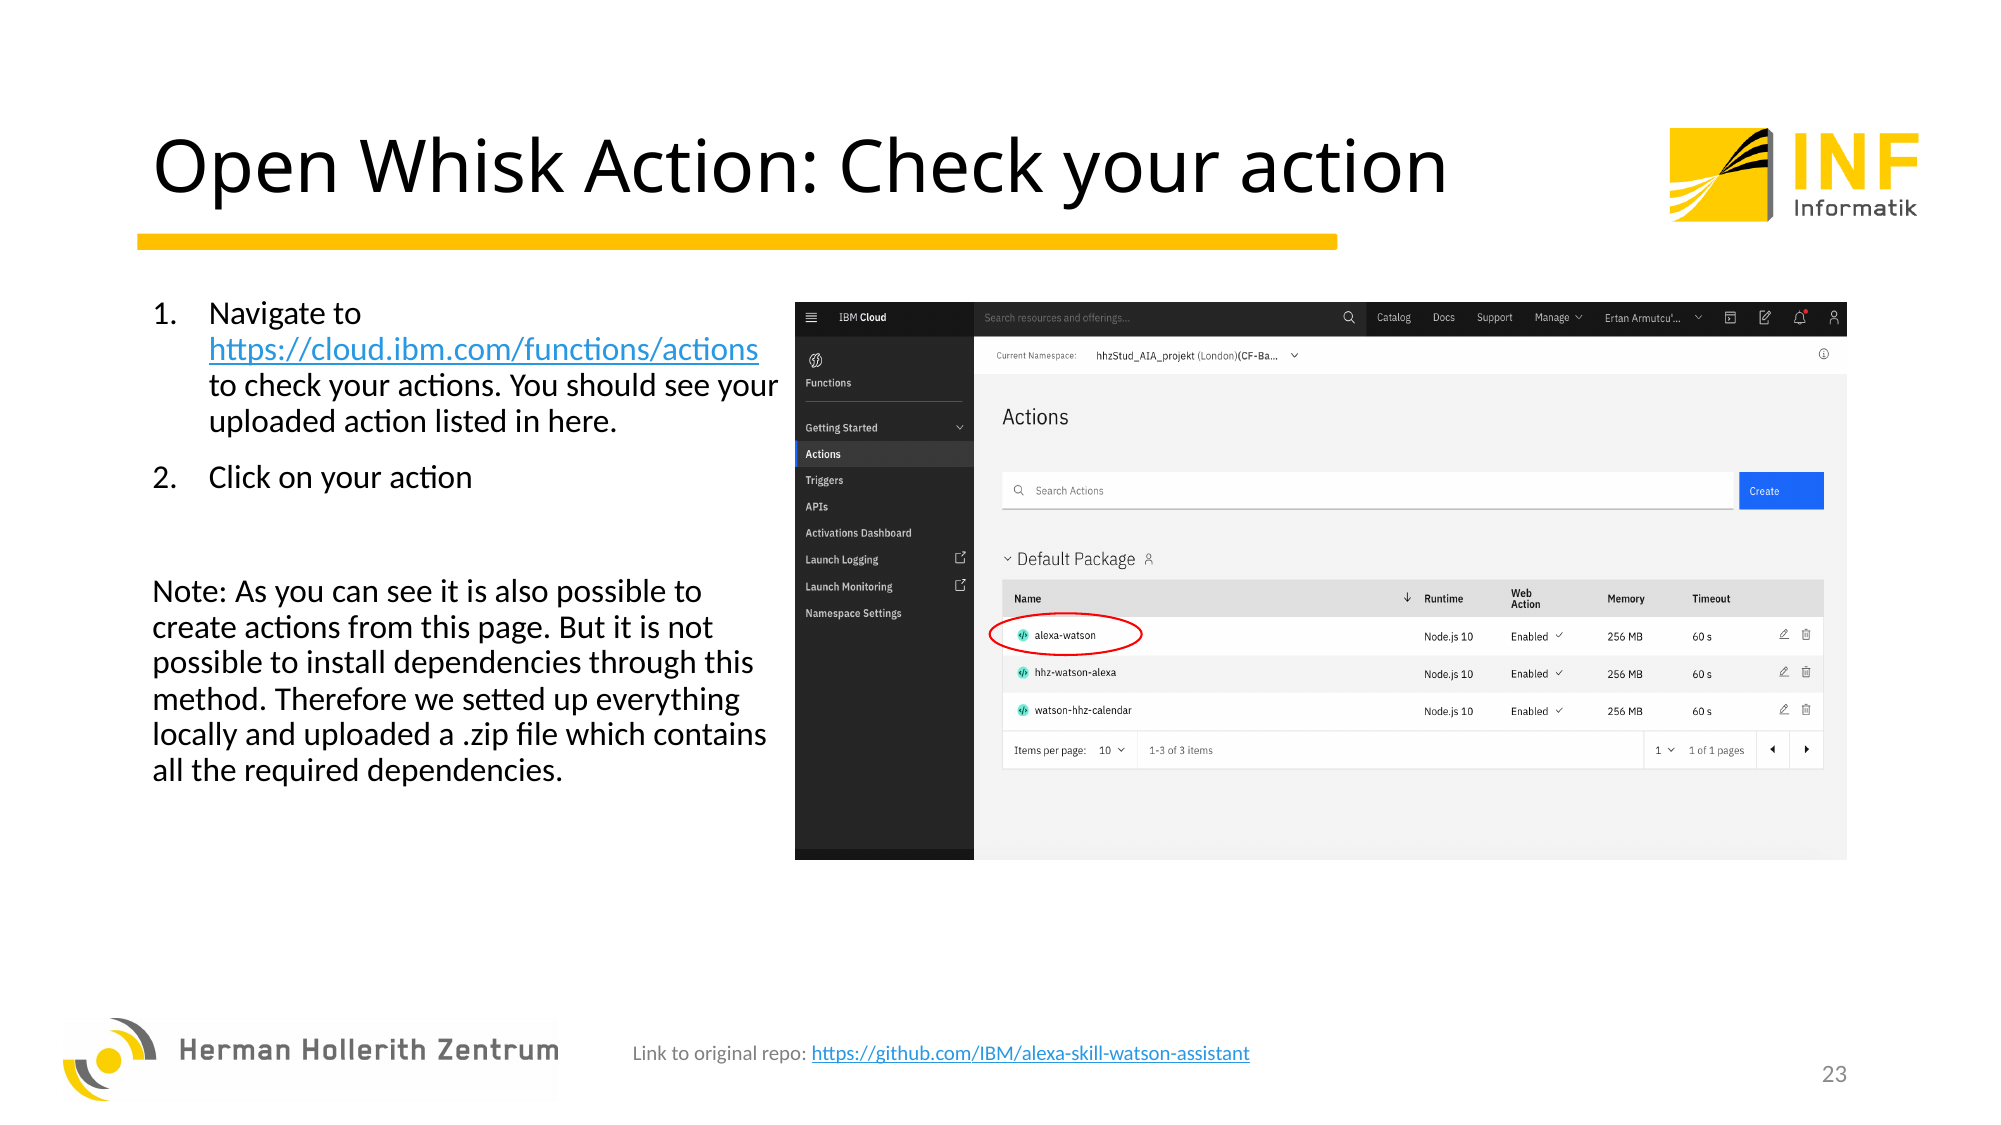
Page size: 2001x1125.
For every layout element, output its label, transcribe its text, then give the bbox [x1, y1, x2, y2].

text_box Link to original repo: https://github.com/IBM/alexa-skill-watson-assistant [618, 1032, 1631, 1072]
title Open Whisk Action: Check your action [137, 59, 1863, 278]
list Navigate to https://cloud.ibm.com/functions/actions to check your actions. You should see your uploaded action listed in here. Click on your action Note: As you can see it is also possible to create actions from this page. But it is not possible to install dependencies through this method. Therefore we setted up everything locally and uploaded a .zip file which contains all the required dependencies. [137, 288, 795, 904]
slide_number 22 [1412, 1042, 1863, 1103]
picture [63, 1018, 558, 1101]
picture [1863, 121, 1937, 228]
picture [794, 302, 1847, 860]
